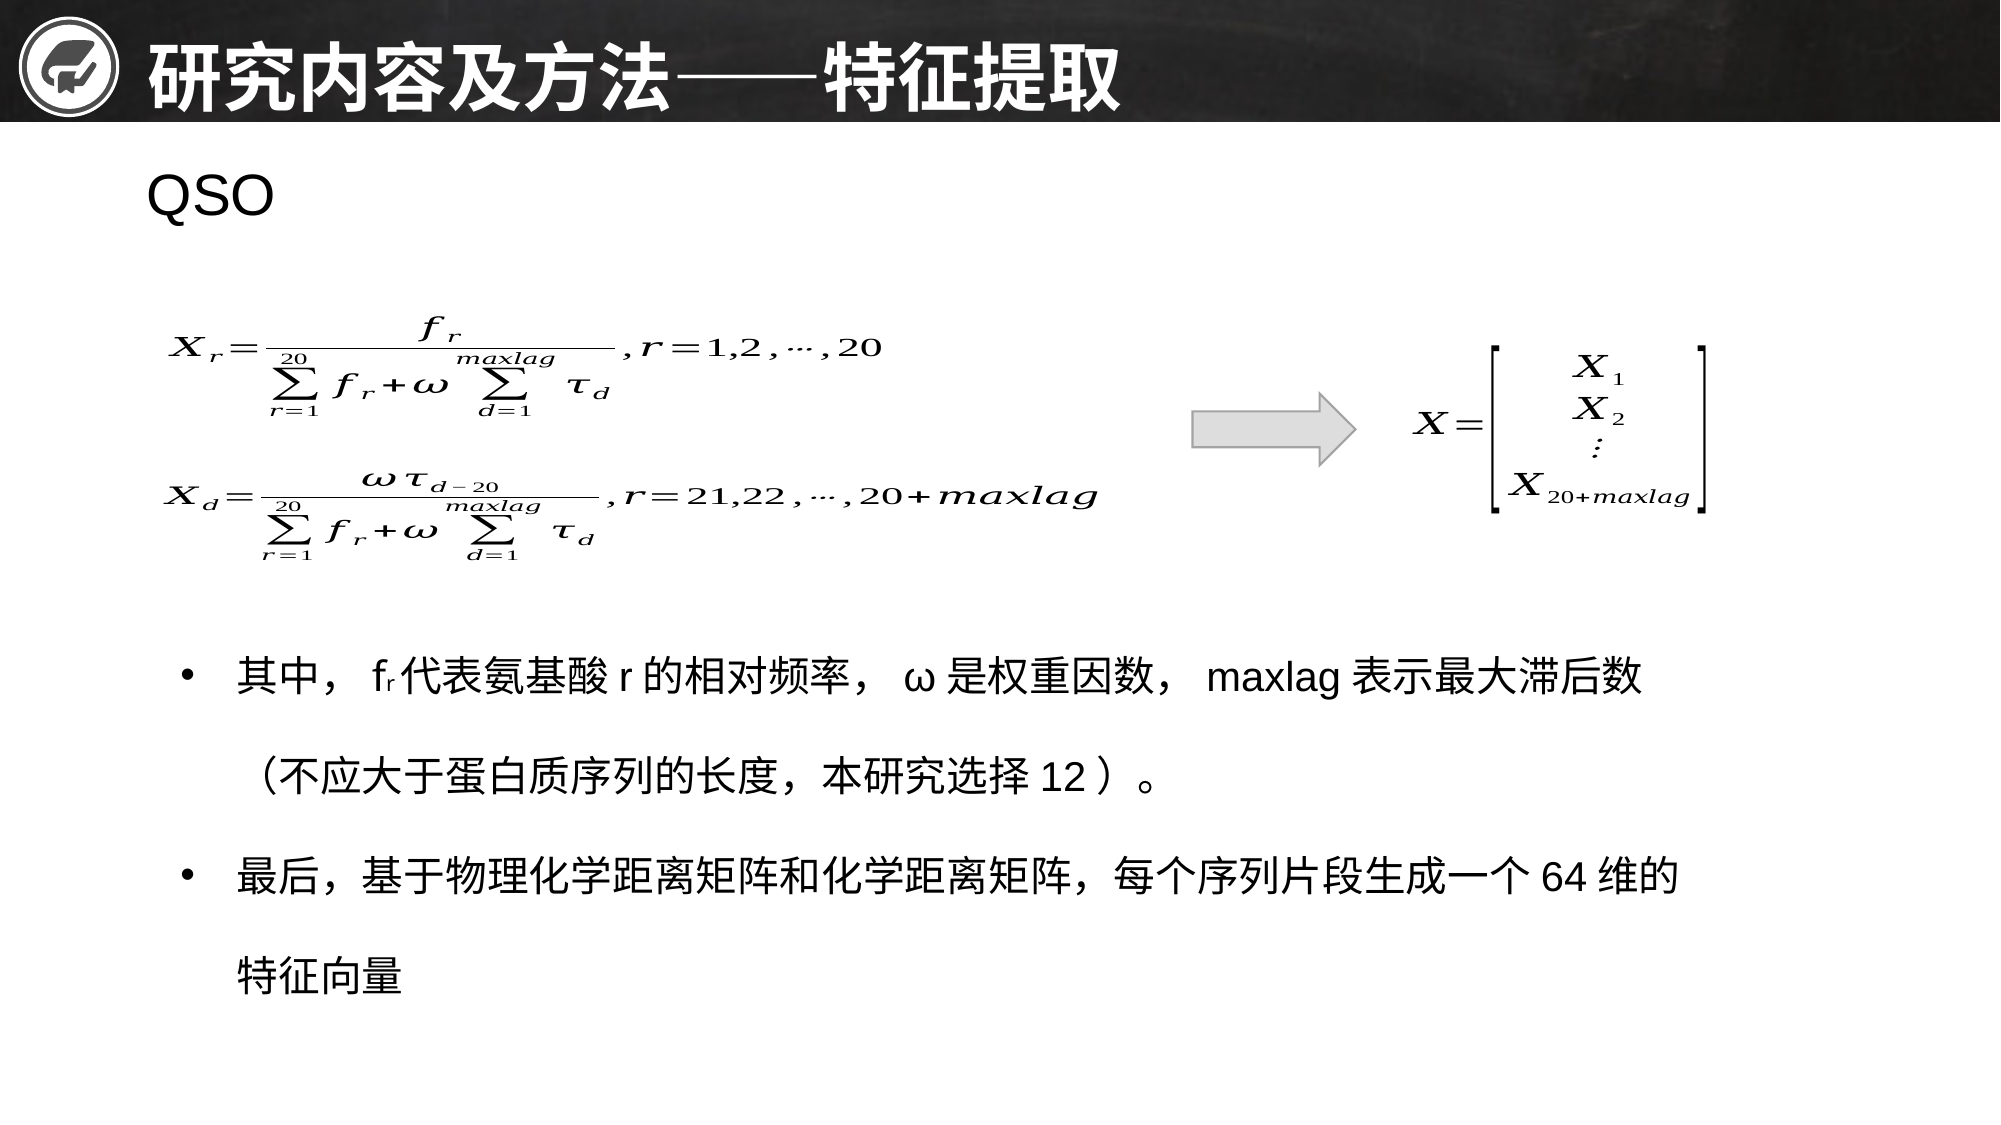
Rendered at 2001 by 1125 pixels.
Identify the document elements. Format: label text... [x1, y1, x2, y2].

text_box 其中，fr代表氨基酸r的相对频率，ω是权重因数，maxlag表示最大滞后数（不应大于蛋白质序列的长度，本研究选择12）。 最后，基于物理化学距离矩阵和化学距离矩阵，每个序列片段生成一个64维的特征向量 [165, 591, 1714, 1007]
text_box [20, 18, 118, 116]
picture [1270, 0, 2000, 122]
text_box 研究内容及方法——特征提取 [132, 0, 1270, 128]
picture [0, 0, 132, 122]
text_box QSO [132, 149, 918, 235]
text_box [1191, 390, 1358, 468]
